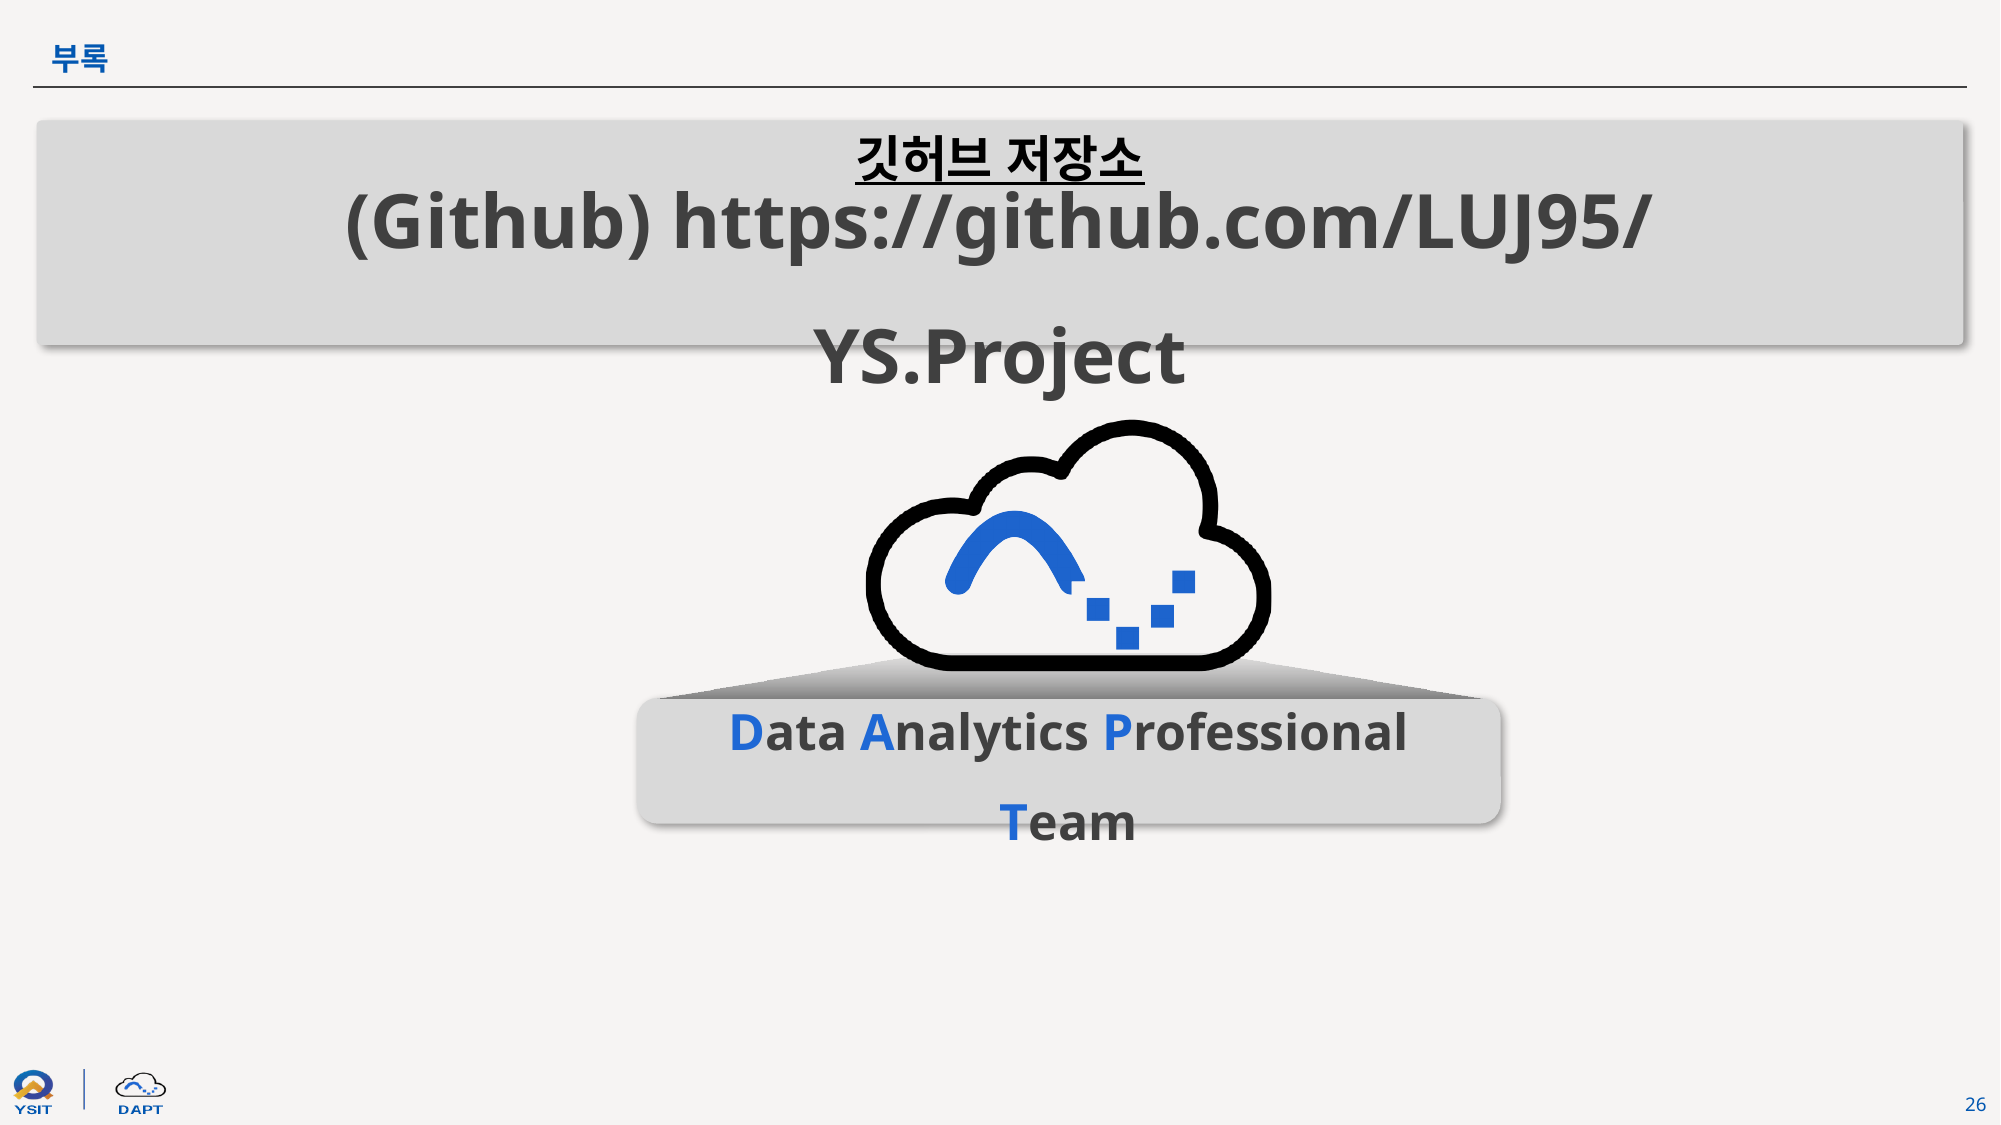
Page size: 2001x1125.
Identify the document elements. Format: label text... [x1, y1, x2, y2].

text_box 깃허브 저장소 [829, 120, 1171, 196]
text_box [36, 120, 1964, 345]
list (Github) https://github.com/LUJ95/YS.Project [165, 206, 1835, 320]
text_box 부록 [36, 25, 190, 92]
list Data Analytics Professional Team [652, 704, 1485, 818]
text_box [652, 663, 1485, 699]
text_box [636, 698, 1501, 824]
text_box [865, 416, 1272, 678]
picture [0, 1069, 180, 1125]
